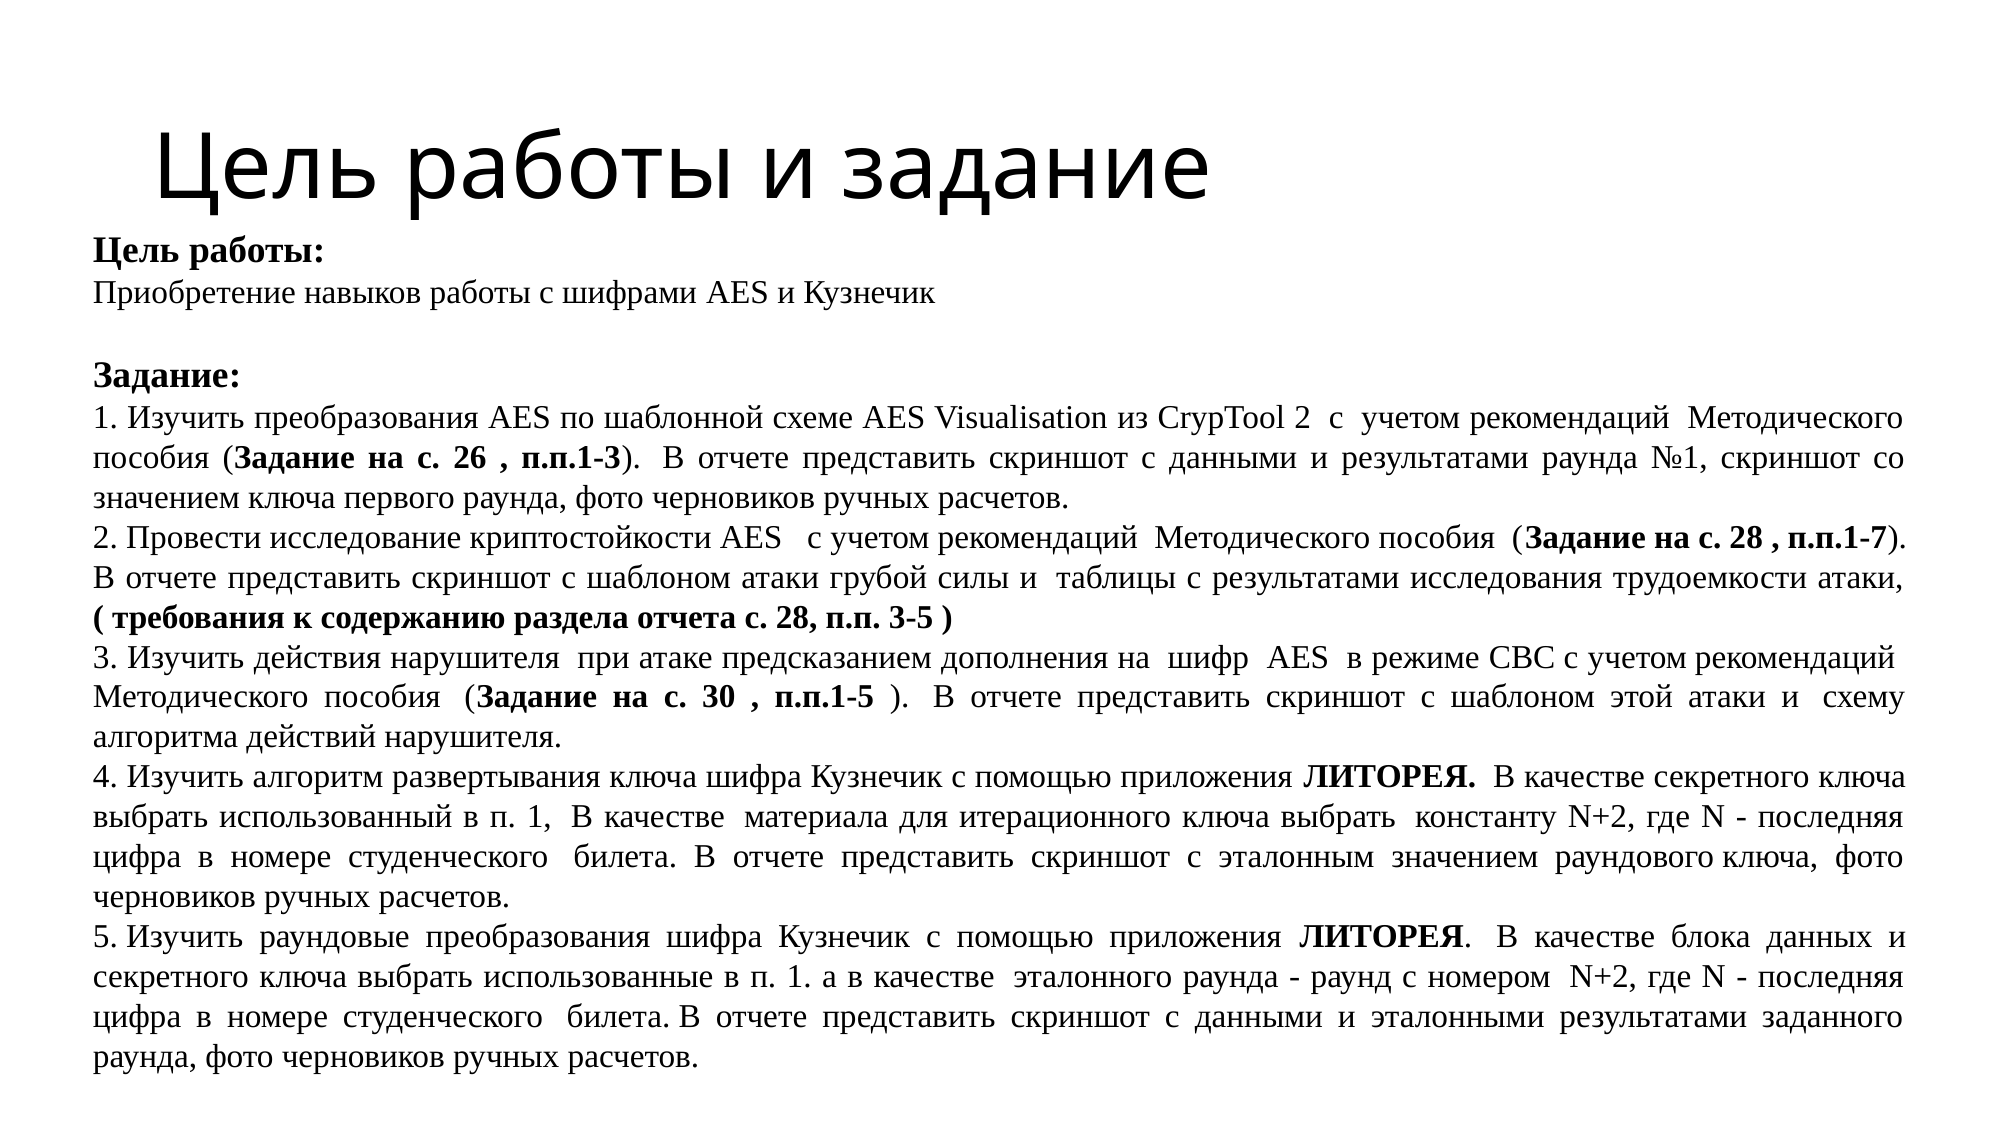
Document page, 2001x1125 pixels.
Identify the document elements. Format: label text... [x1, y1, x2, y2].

title Цель работы и задание [137, 59, 1863, 218]
text_box Цель работы: Приобретение навыков работы с шифрами AES и Кузнечик Задание: 1. Изучить преобразования AES по шаблонной схеме AES Visualisation из CrypTool 2 c учетом рекомендаций Методического пособия (Задание на с. 26 , п.п.1-3). В отчете представить скриншот с данными и результатами раунда №1, скриншот со значением ключа первого раунда, фото черновиков ручных расчетов. 2. Провести исследование криптостойкости AES с учетом рекомендаций Методического пособия (Задание на с. 28 , п.п.1-7). В отчете представить скриншот с шаблоном атаки грубой силы и таблицы с результатами исследования трудоемкости атаки, ( требования к содержанию раздела отчета с. 28, п.п. 3-5 ) 3. Изучить действия нарушителя при атаке предсказанием дополнения на шифр AES в режиме CBC с учетом рекомендаций Методического пособия (Задание на с. 30 , п.п.1-5 ). В отчете представить скриншот с шаблоном этой атаки и схему алгоритма действий нарушителя. 4. Изучить алгоритм развертывания ключа шифра Кузнечик с помощью приложения ЛИТОРЕЯ. В качестве секретного ключа выбрать использованный в п. 1, В качестве материала для итерационного ключа выбрать константу N+2, где N - последняя цифра в номере студенческого билета. В отчете представить скриншот с эталонным значением раундового ключа, фото черновиков ручных расчетов. 5. Изучить раундовые преобразования шифра Кузнечик с помощью приложения ЛИТОРЕЯ. В качестве блока данных и секретного ключа выбрать использованные в п. 1. а в качестве эталонного раунда - раунд с номером N+2, где N - последняя цифра в номере студенческого билета. В отчете представить скриншот с данными и эталонными результатами заданного раунда, фото черновиков ручных расчетов. [78, 218, 1922, 1125]
